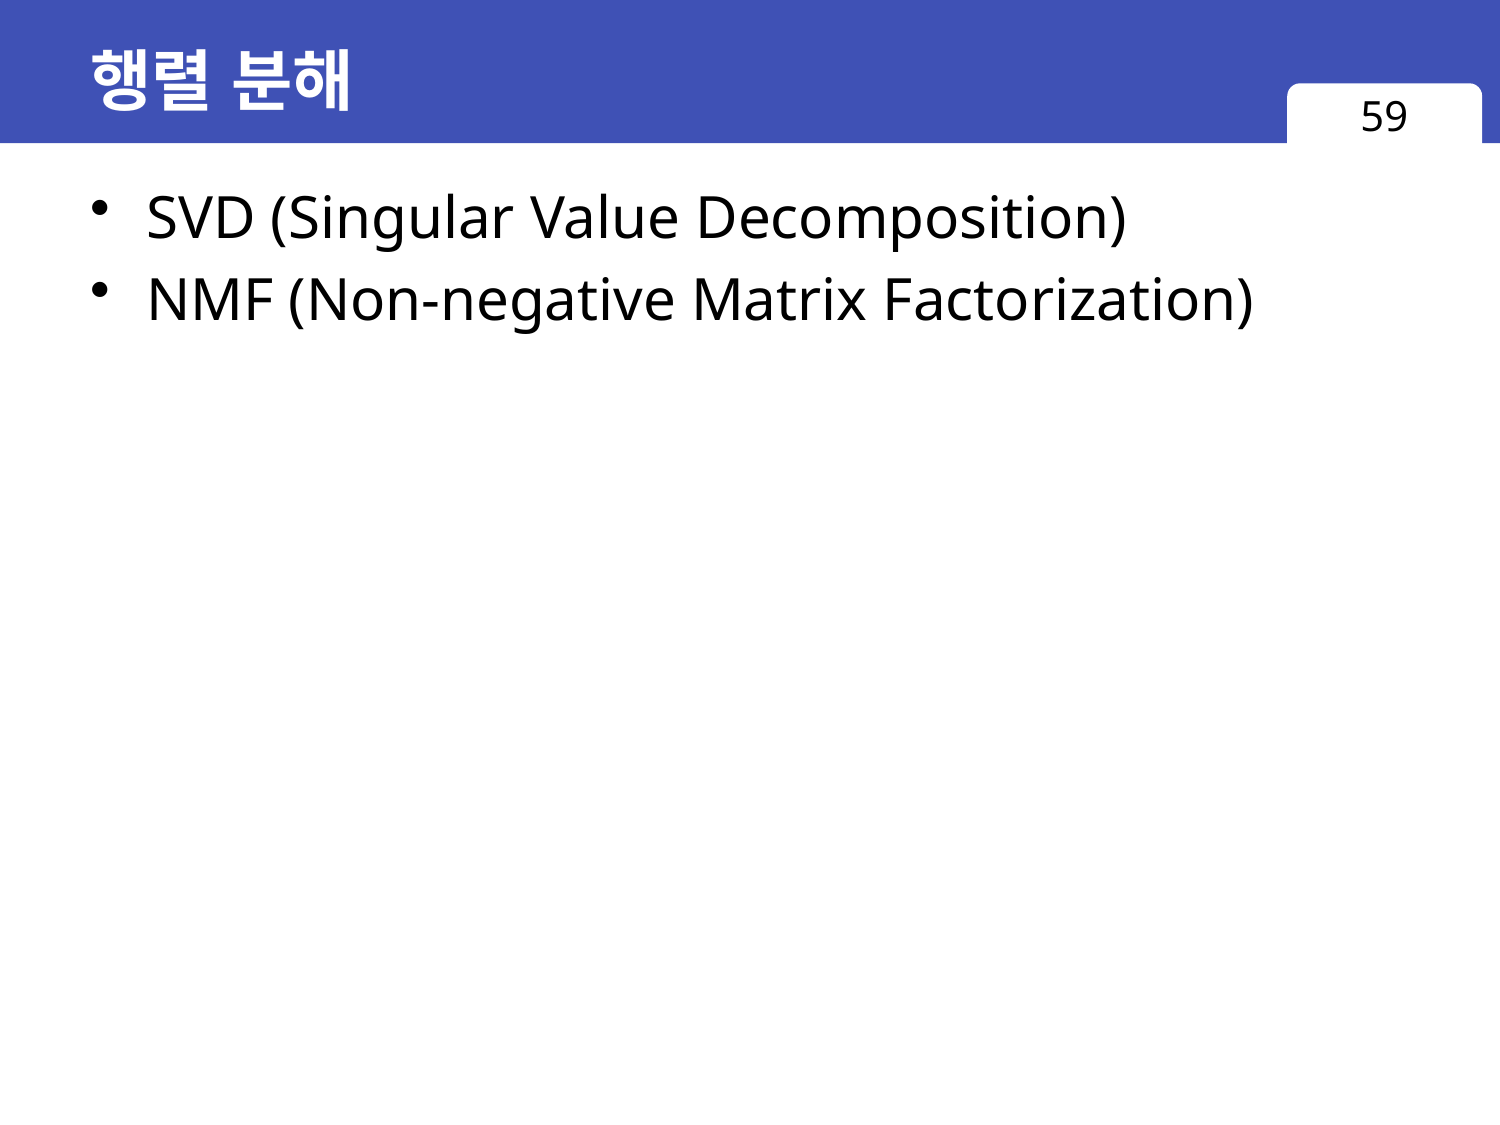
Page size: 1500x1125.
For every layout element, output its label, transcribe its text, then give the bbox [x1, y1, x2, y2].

title 행렬 분해 [74, 16, 1426, 141]
list SVD (Singular Value Decomposition) NMF (Non-negative Matrix Factorization) [74, 172, 1483, 1095]
slide_number 59 [1286, 81, 1483, 161]
